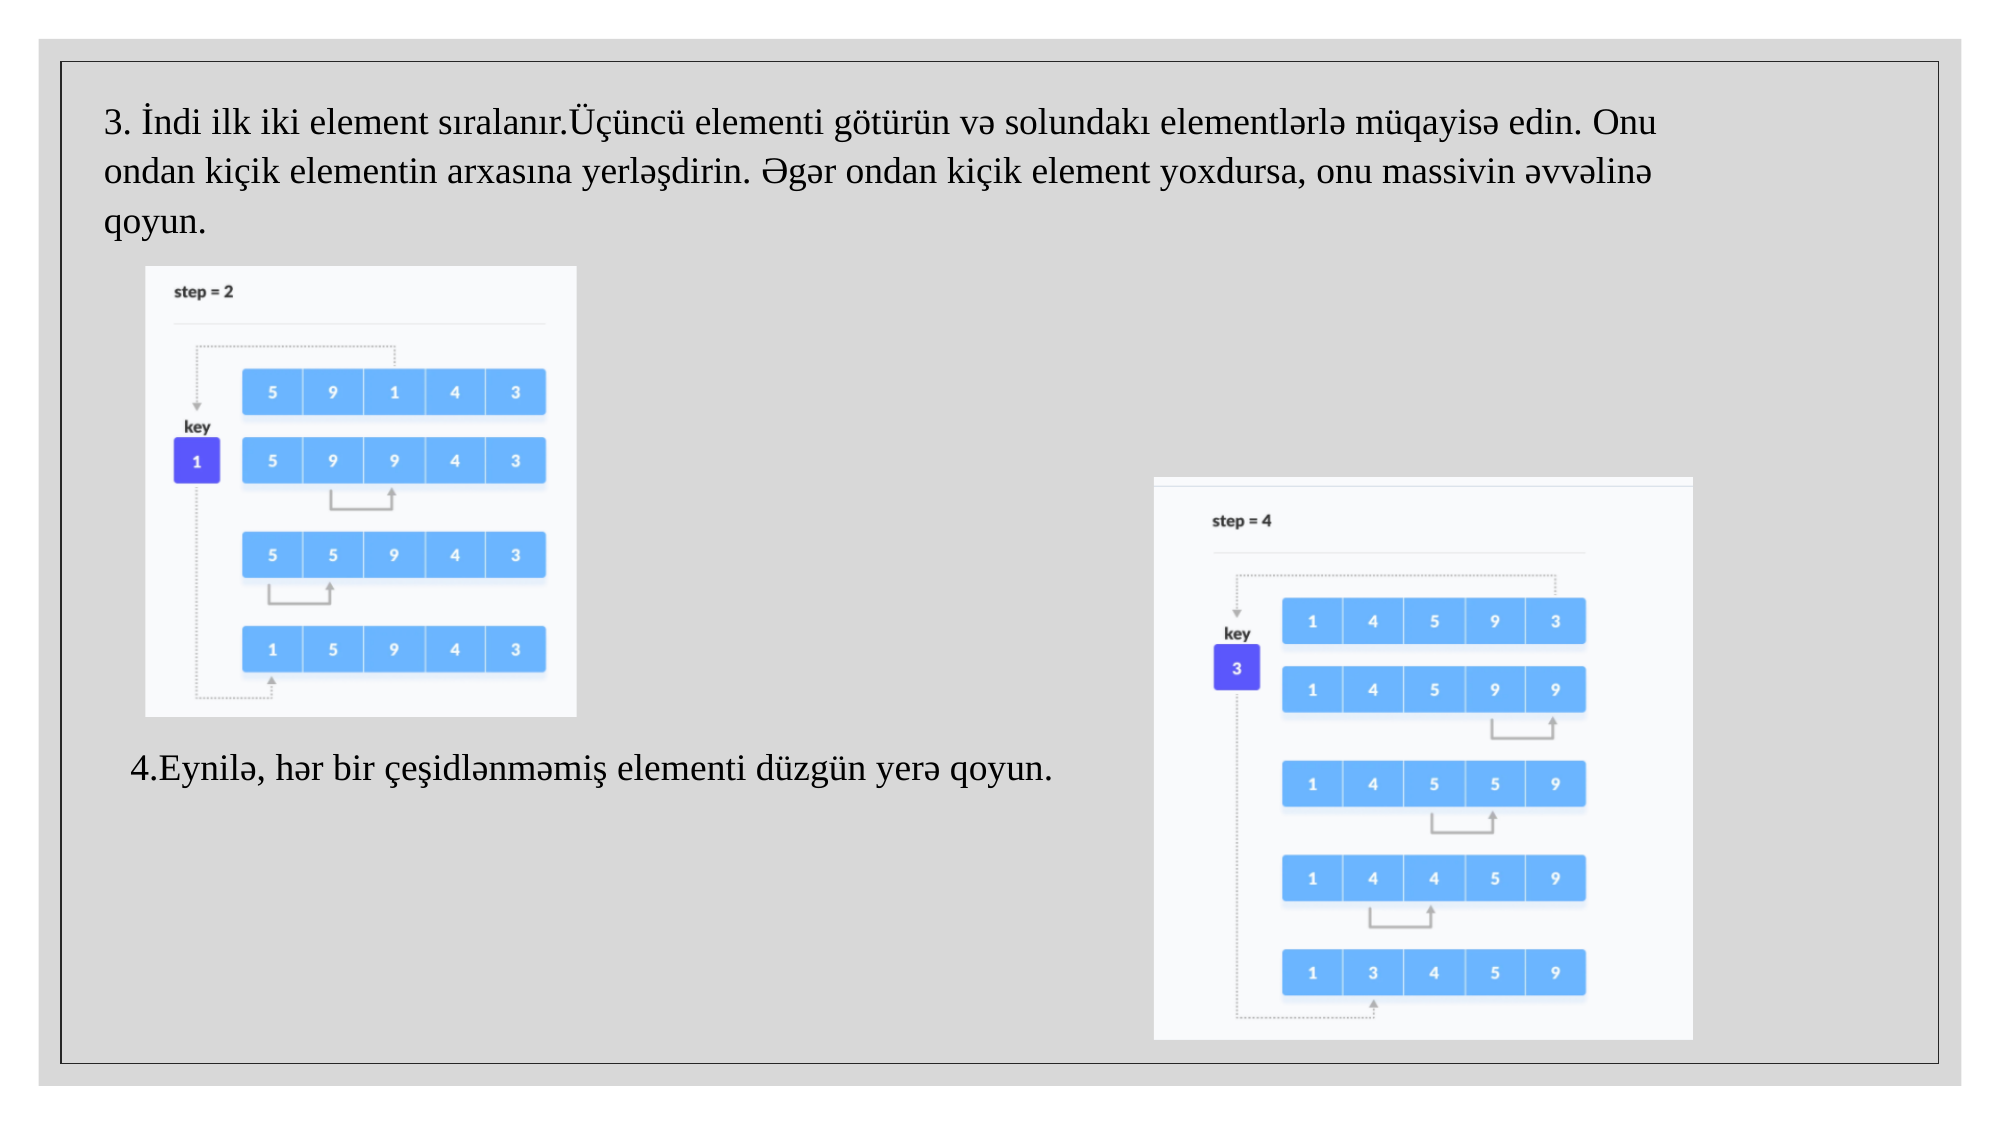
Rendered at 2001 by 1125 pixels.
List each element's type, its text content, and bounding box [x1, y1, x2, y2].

picture [1153, 477, 1693, 1040]
text_box 4.Eynilə, hər bir çeşidlənməmiş elementi düzgün yerə qoyun. [115, 735, 1148, 796]
picture [145, 266, 577, 717]
list 3. İndi ilk iki element sıralanır.Üçüncü elementi götürün və solundakı elementlərlə müqayisə edin. Onu ondan kiçik elementin arxasına yerləşdirin. Əgər ondan kiçik element yoxdursa, onu massivin əvvəlinə qoyun. [88, 84, 1739, 717]
